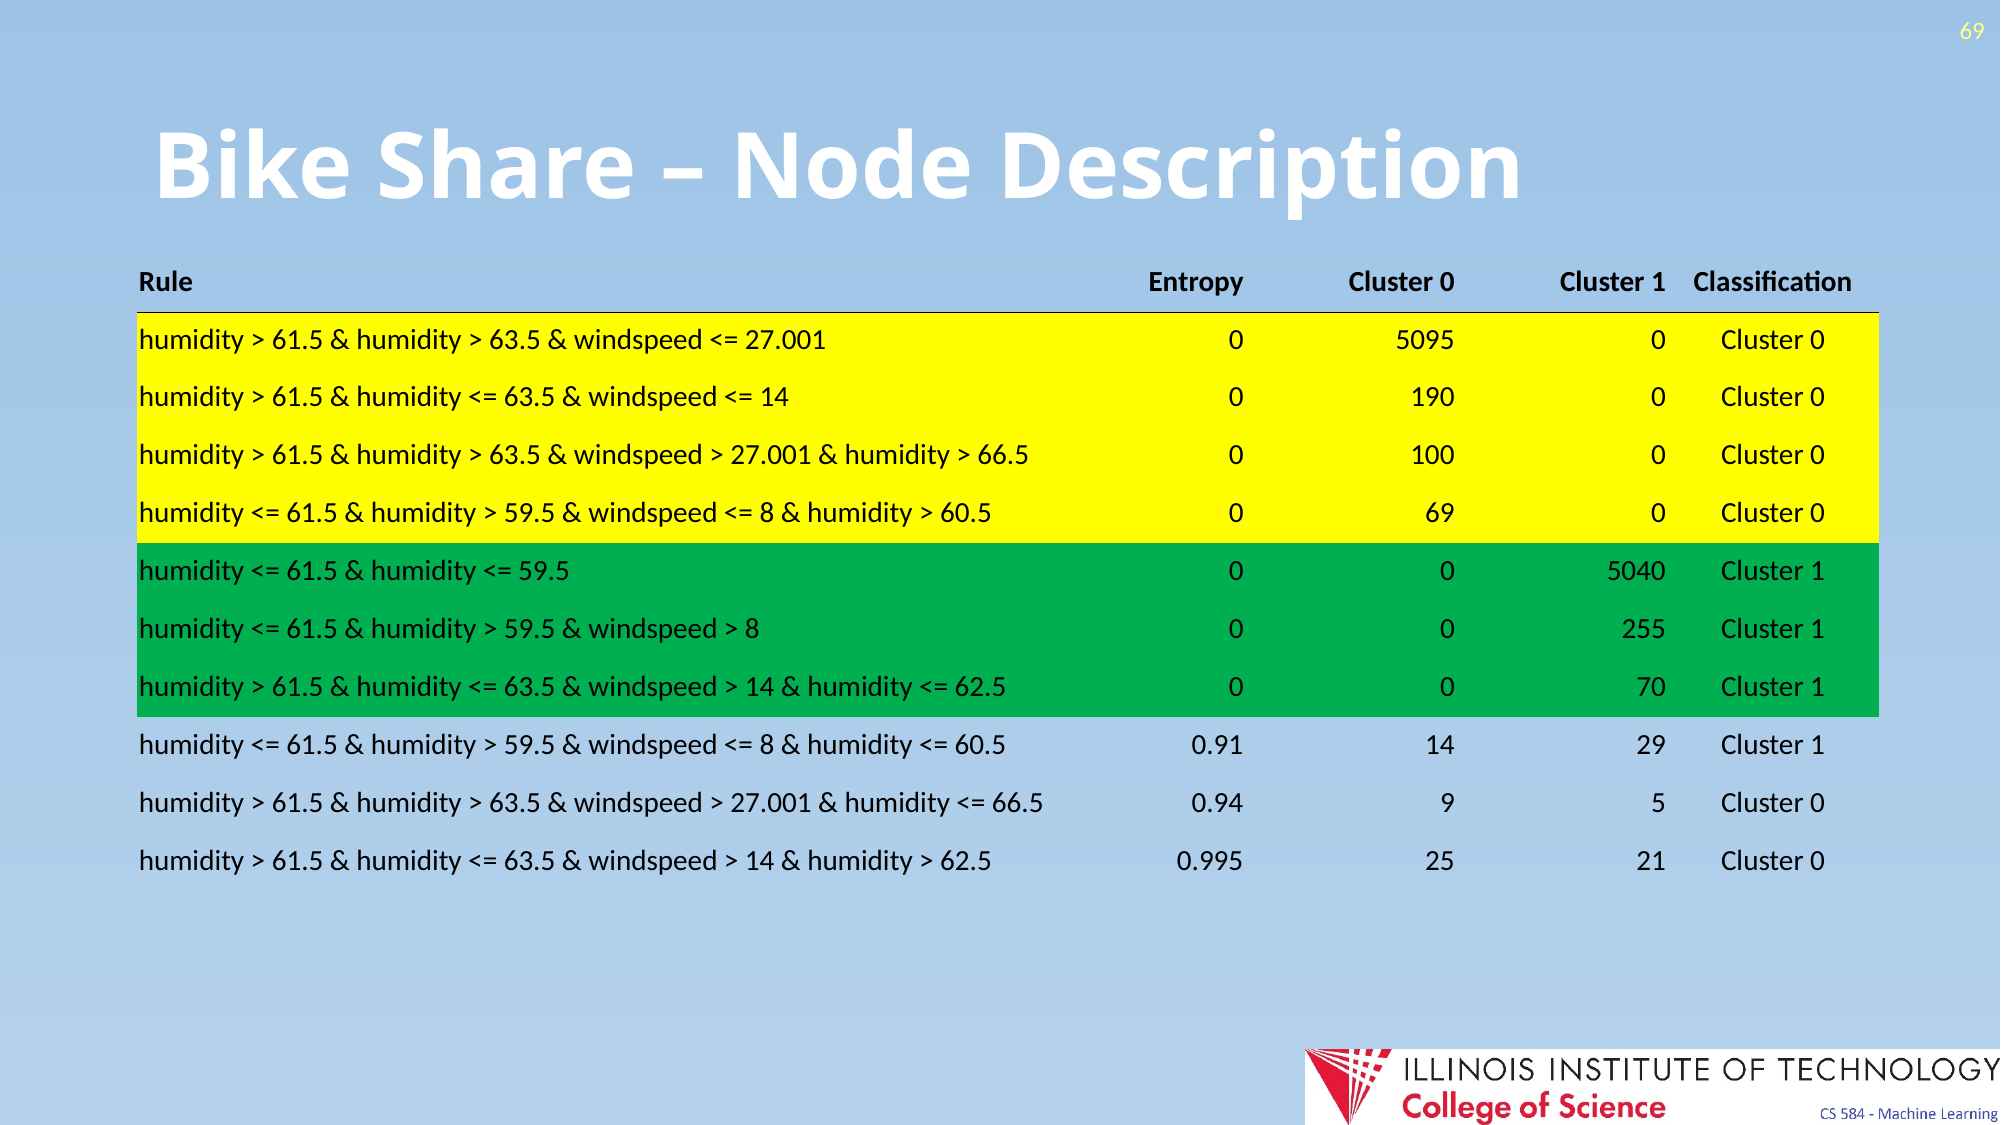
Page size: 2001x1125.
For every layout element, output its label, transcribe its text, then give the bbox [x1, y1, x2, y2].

table_cell humidity <= 61.5 & humidity > 59.5 & windspeed <= 8 & humidity <= 60.5 [137, 717, 1079, 775]
table_cell 100 [1245, 428, 1456, 486]
table_cell Cluster 0 [1667, 313, 1879, 370]
table_cell humidity > 61.5 & humidity <= 63.5 & windspeed > 14 & humidity <= 62.5 [137, 659, 1079, 717]
table_cell 0 [1456, 370, 1667, 428]
table_cell humidity > 61.5 & humidity <= 63.5 & windspeed <= 14 [137, 370, 1079, 428]
table_cell Cluster 1 [1667, 543, 1879, 601]
table_header Cluster 0 [1245, 254, 1456, 312]
table_cell 5 [1456, 775, 1667, 833]
table_cell humidity > 61.5 & humidity > 63.5 & windspeed > 27.001 & humidity > 66.5 [137, 428, 1079, 486]
table_header Classification [1667, 254, 1879, 312]
table_cell 0 [1456, 313, 1667, 370]
table_header Rule [137, 254, 1079, 312]
table_cell Cluster 1 [1667, 717, 1879, 775]
table_cell 0.995 [1079, 833, 1245, 891]
table_cell 0 [1079, 428, 1245, 486]
table_cell 0 [1079, 486, 1245, 543]
table_cell 0.94 [1079, 775, 1245, 833]
table_cell 255 [1456, 601, 1667, 659]
table_cell 9 [1245, 775, 1456, 833]
table_cell Cluster 1 [1667, 601, 1879, 659]
table_header Entropy [1079, 254, 1245, 312]
table_cell 0 [1456, 486, 1667, 543]
table_cell 0 [1245, 601, 1456, 659]
title Bike Share – Node Description [137, 59, 1863, 254]
table_cell 0 [1456, 428, 1667, 486]
table_cell Cluster 0 [1667, 428, 1879, 486]
table_cell 21 [1456, 833, 1667, 891]
table_cell humidity > 61.5 & humidity <= 63.5 & windspeed > 14 & humidity > 62.5 [137, 833, 1079, 891]
table_cell Cluster 0 [1667, 370, 1879, 428]
table_cell Cluster 1 [1667, 659, 1879, 717]
table_cell Cluster 0 [1667, 775, 1879, 833]
table_cell 69 [1245, 486, 1456, 543]
table_cell Cluster 0 [1667, 833, 1879, 891]
table_cell Cluster 0 [1667, 486, 1879, 543]
table_header Cluster 1 [1456, 254, 1667, 312]
table_cell humidity > 61.5 & humidity > 63.5 & windspeed > 27.001 & humidity <= 66.5 [137, 775, 1079, 833]
table_cell 0 [1079, 601, 1245, 659]
table_cell 0 [1079, 543, 1245, 601]
table_cell 25 [1245, 833, 1456, 891]
table_cell 5040 [1456, 543, 1667, 601]
table_cell humidity <= 61.5 & humidity > 59.5 & windspeed <= 8 & humidity > 60.5 [137, 486, 1079, 543]
table_cell 0.91 [1079, 717, 1245, 775]
table_cell 0 [1079, 659, 1245, 717]
table_cell 190 [1245, 370, 1456, 428]
table_cell 5095 [1245, 313, 1456, 370]
table_cell 0 [1079, 370, 1245, 428]
table_cell 0 [1245, 659, 1456, 717]
table_cell 0 [1245, 543, 1456, 601]
table_cell 70 [1456, 659, 1667, 717]
table_cell humidity <= 61.5 & humidity > 59.5 & windspeed > 8 [137, 601, 1079, 659]
table_cell 0 [1079, 313, 1245, 370]
slide_number 69 [1550, 0, 2000, 60]
picture [1305, 1049, 2000, 1125]
table_cell 29 [1456, 717, 1667, 775]
table_cell humidity <= 61.5 & humidity <= 59.5 [137, 543, 1079, 601]
table_cell 14 [1245, 717, 1456, 775]
table_cell humidity > 61.5 & humidity > 63.5 & windspeed <= 27.001 [137, 313, 1079, 370]
